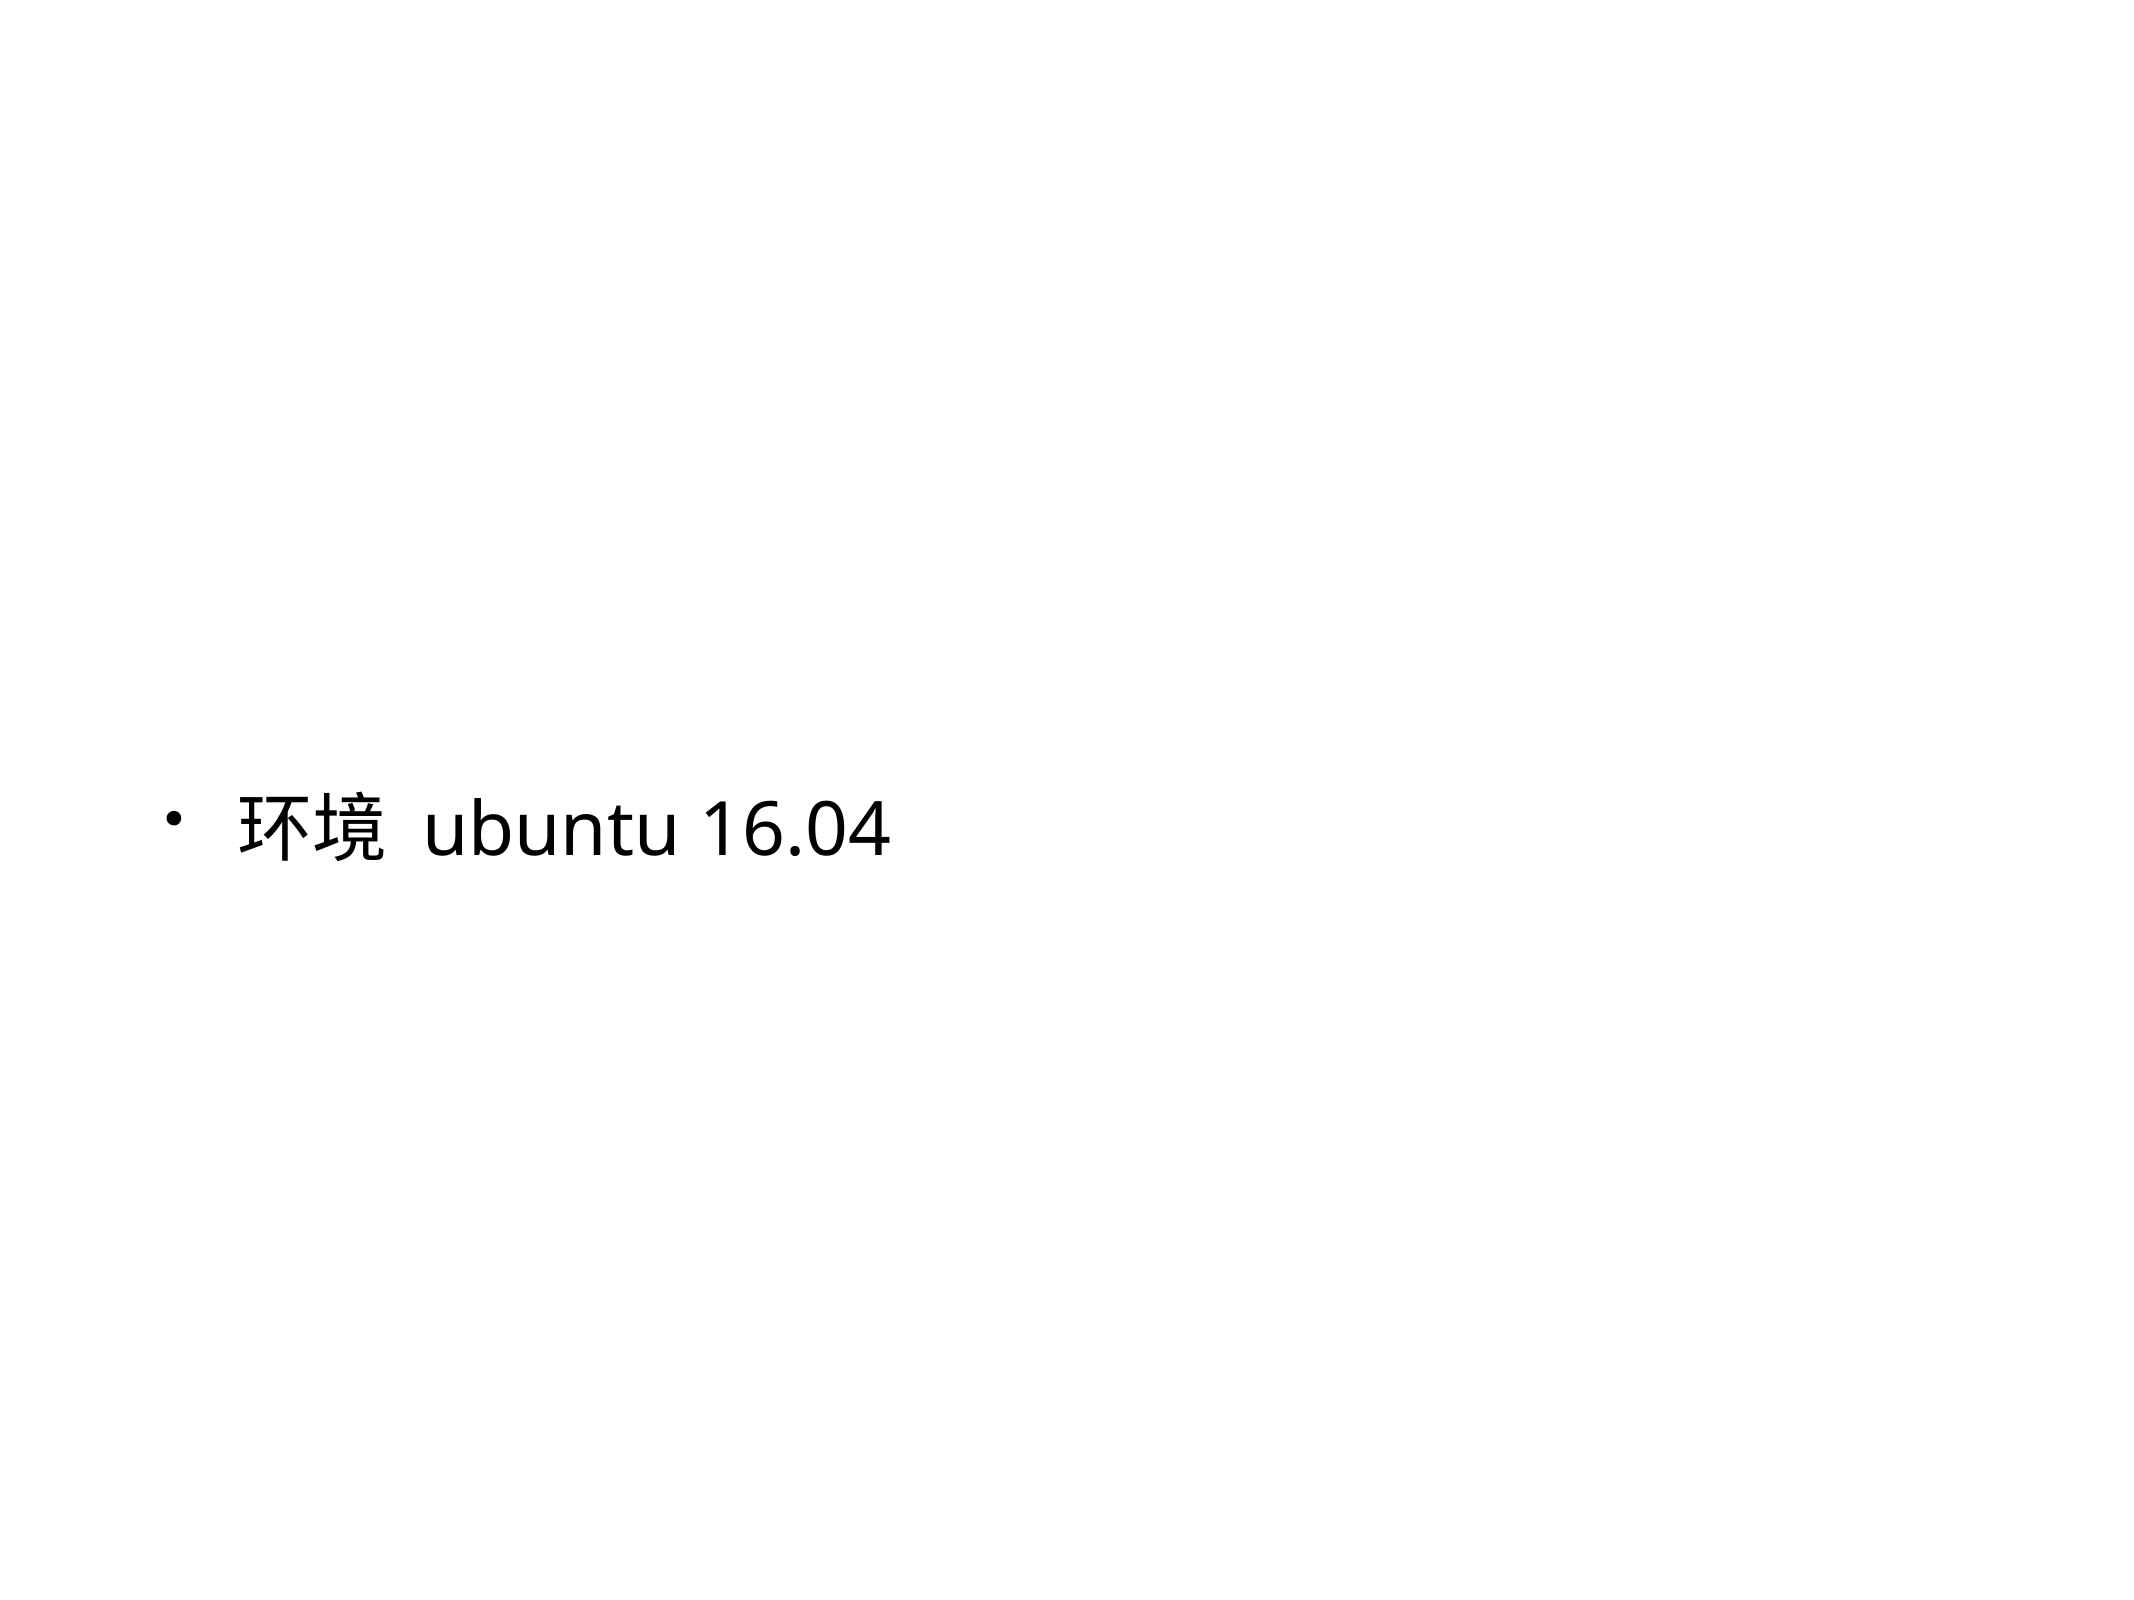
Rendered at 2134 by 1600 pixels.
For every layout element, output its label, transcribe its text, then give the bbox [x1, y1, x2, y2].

list 环境 ubuntu 16.04 [155, 192, 1978, 1459]
